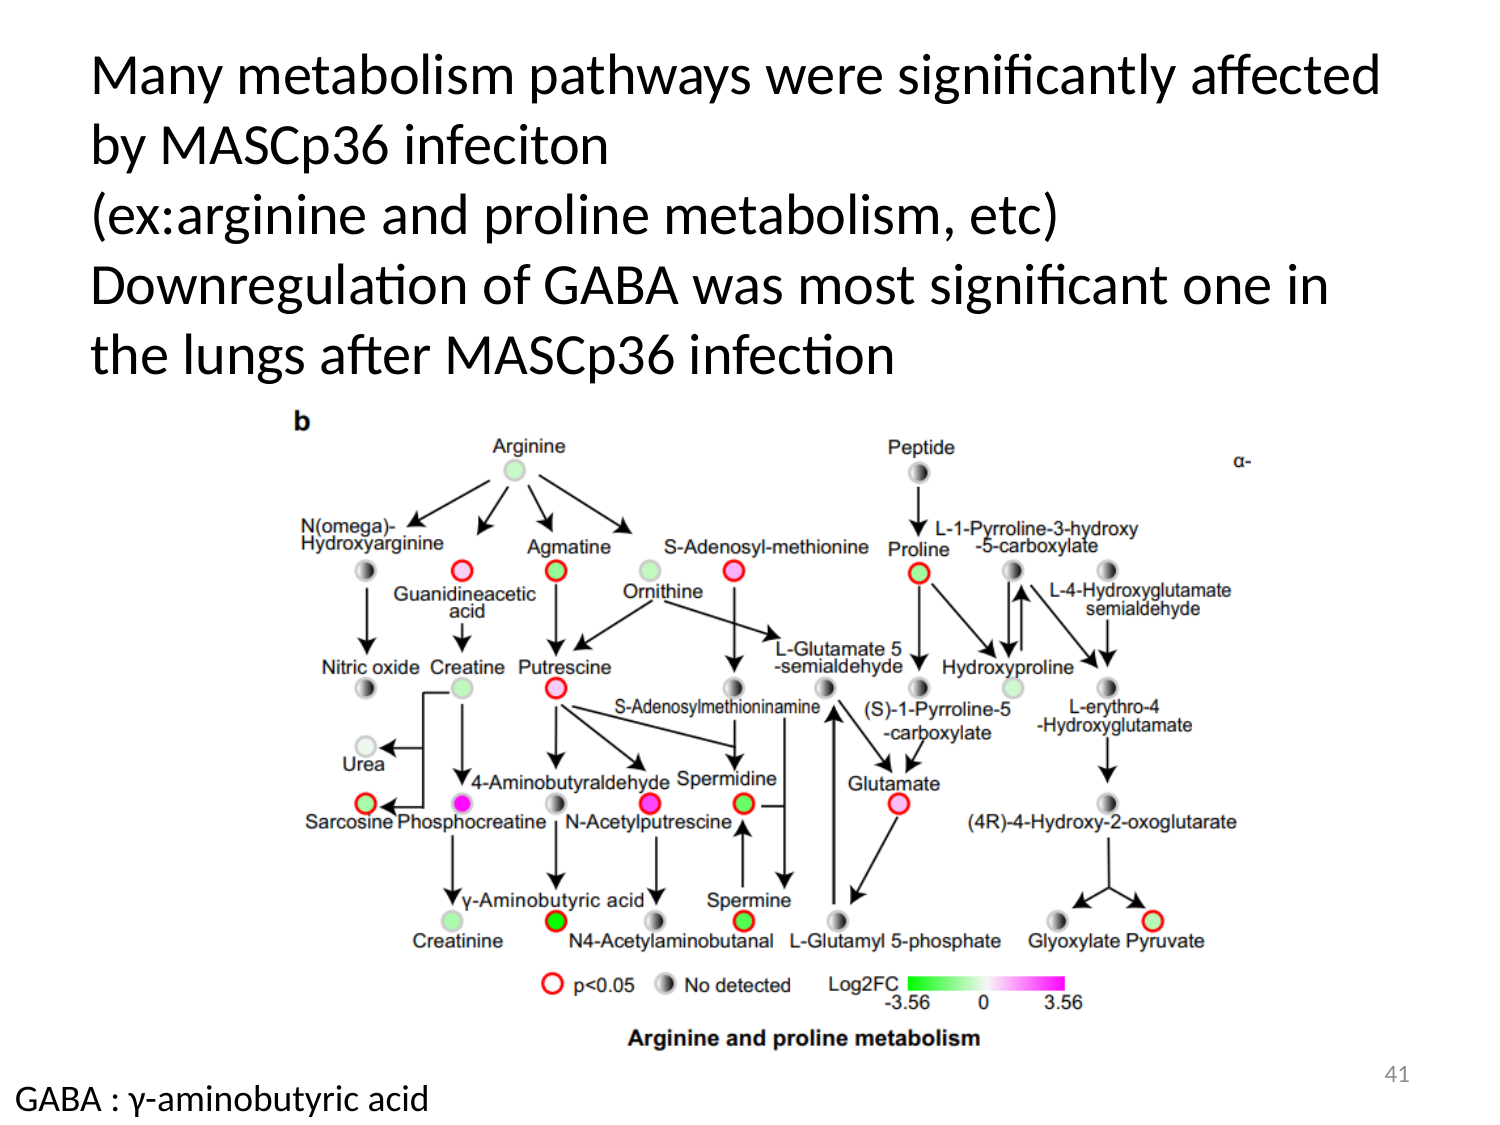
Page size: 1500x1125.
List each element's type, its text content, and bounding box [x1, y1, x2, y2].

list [269, 393, 1251, 1055]
title Many metabolism pathways were significantly affected by MASCp36 infeciton (ex:arginine and proline metabolism, etc) Downregulation of GABA was most significant one in the lungs after MASCp36 infection [75, 117, 1425, 305]
slide_number 41 [1074, 1042, 1425, 1103]
text_box GABA : γ-aminobutyric acid [0, 1066, 457, 1125]
